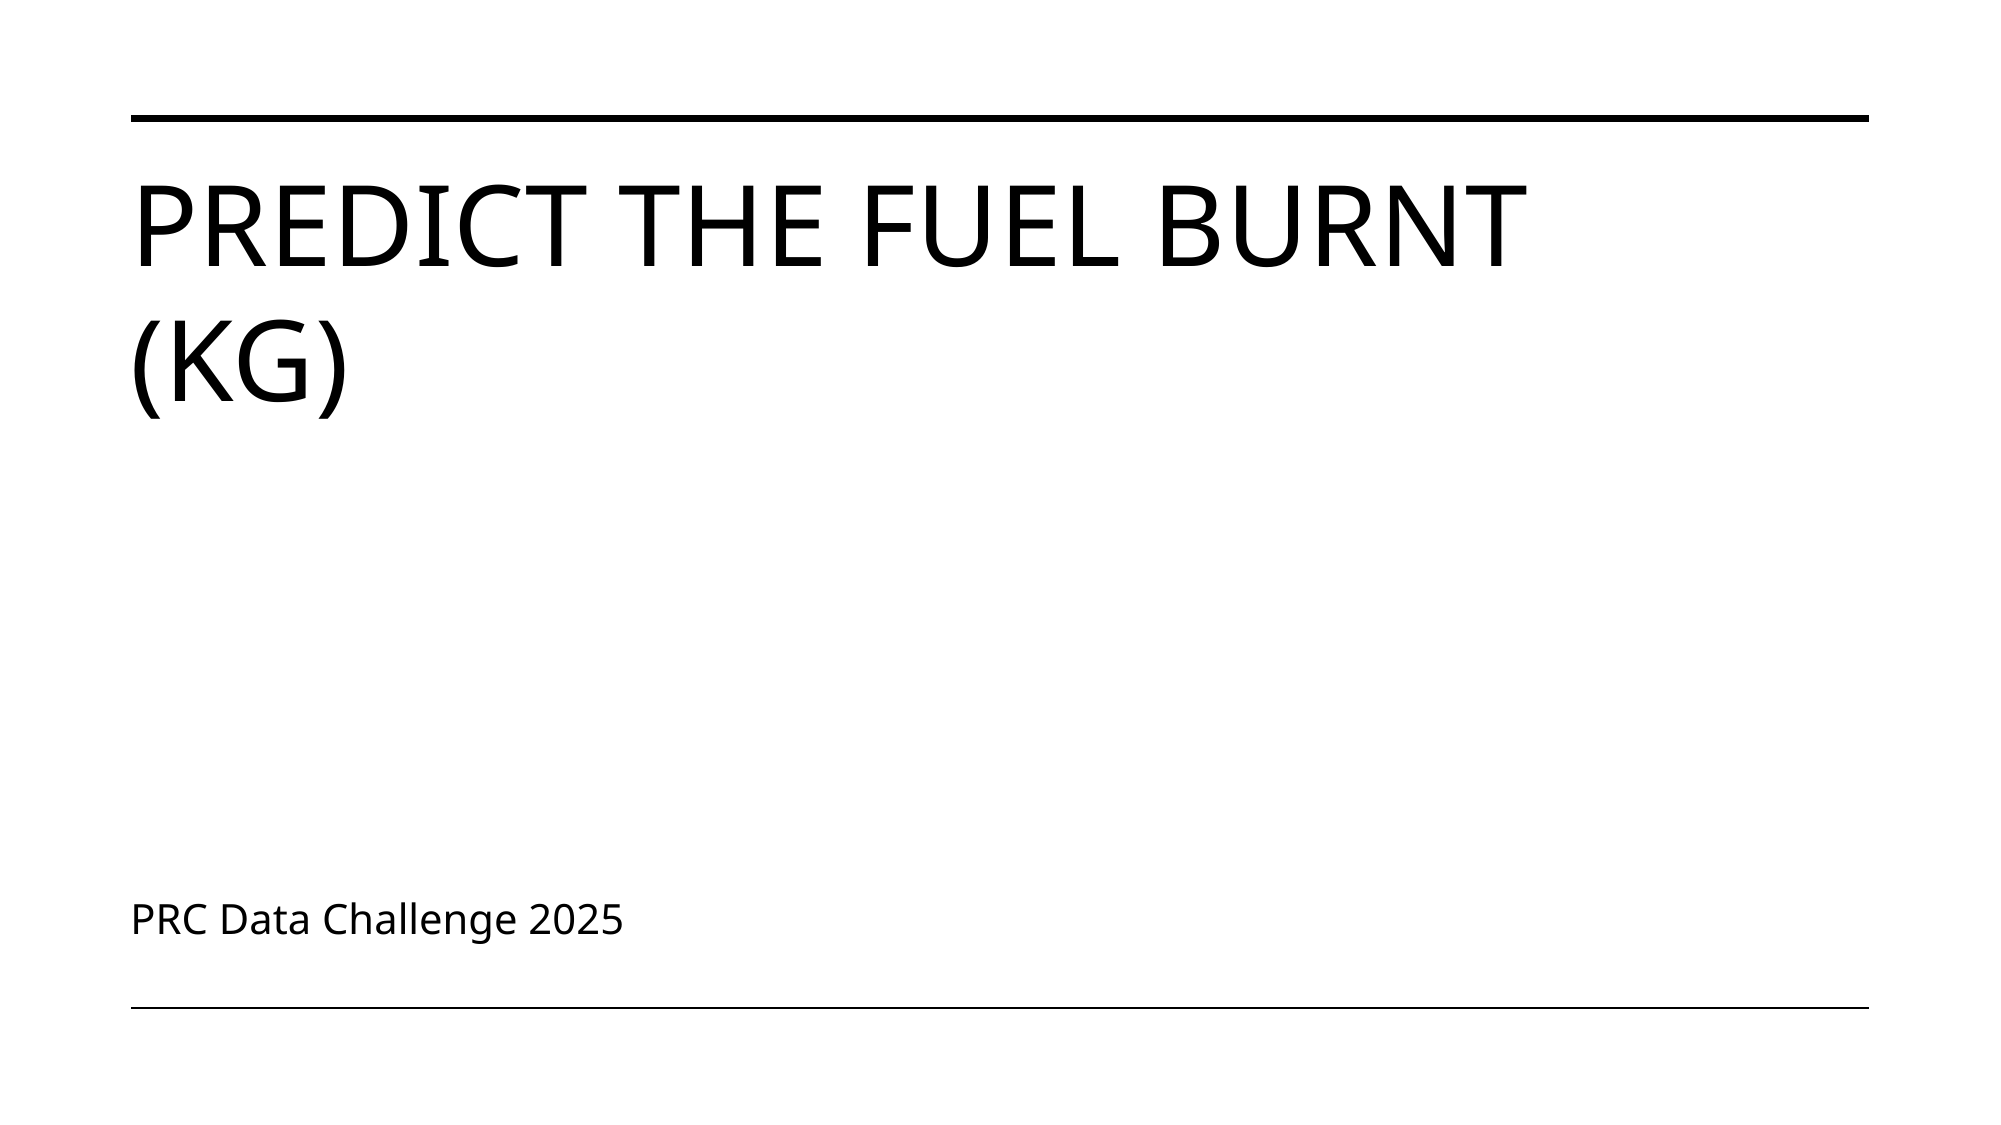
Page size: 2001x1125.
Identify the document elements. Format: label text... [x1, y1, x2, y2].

subtitle PRC Data Challenge 2025 [115, 736, 1263, 950]
title Predict the fuel burnt (kg) [115, 145, 1755, 737]
